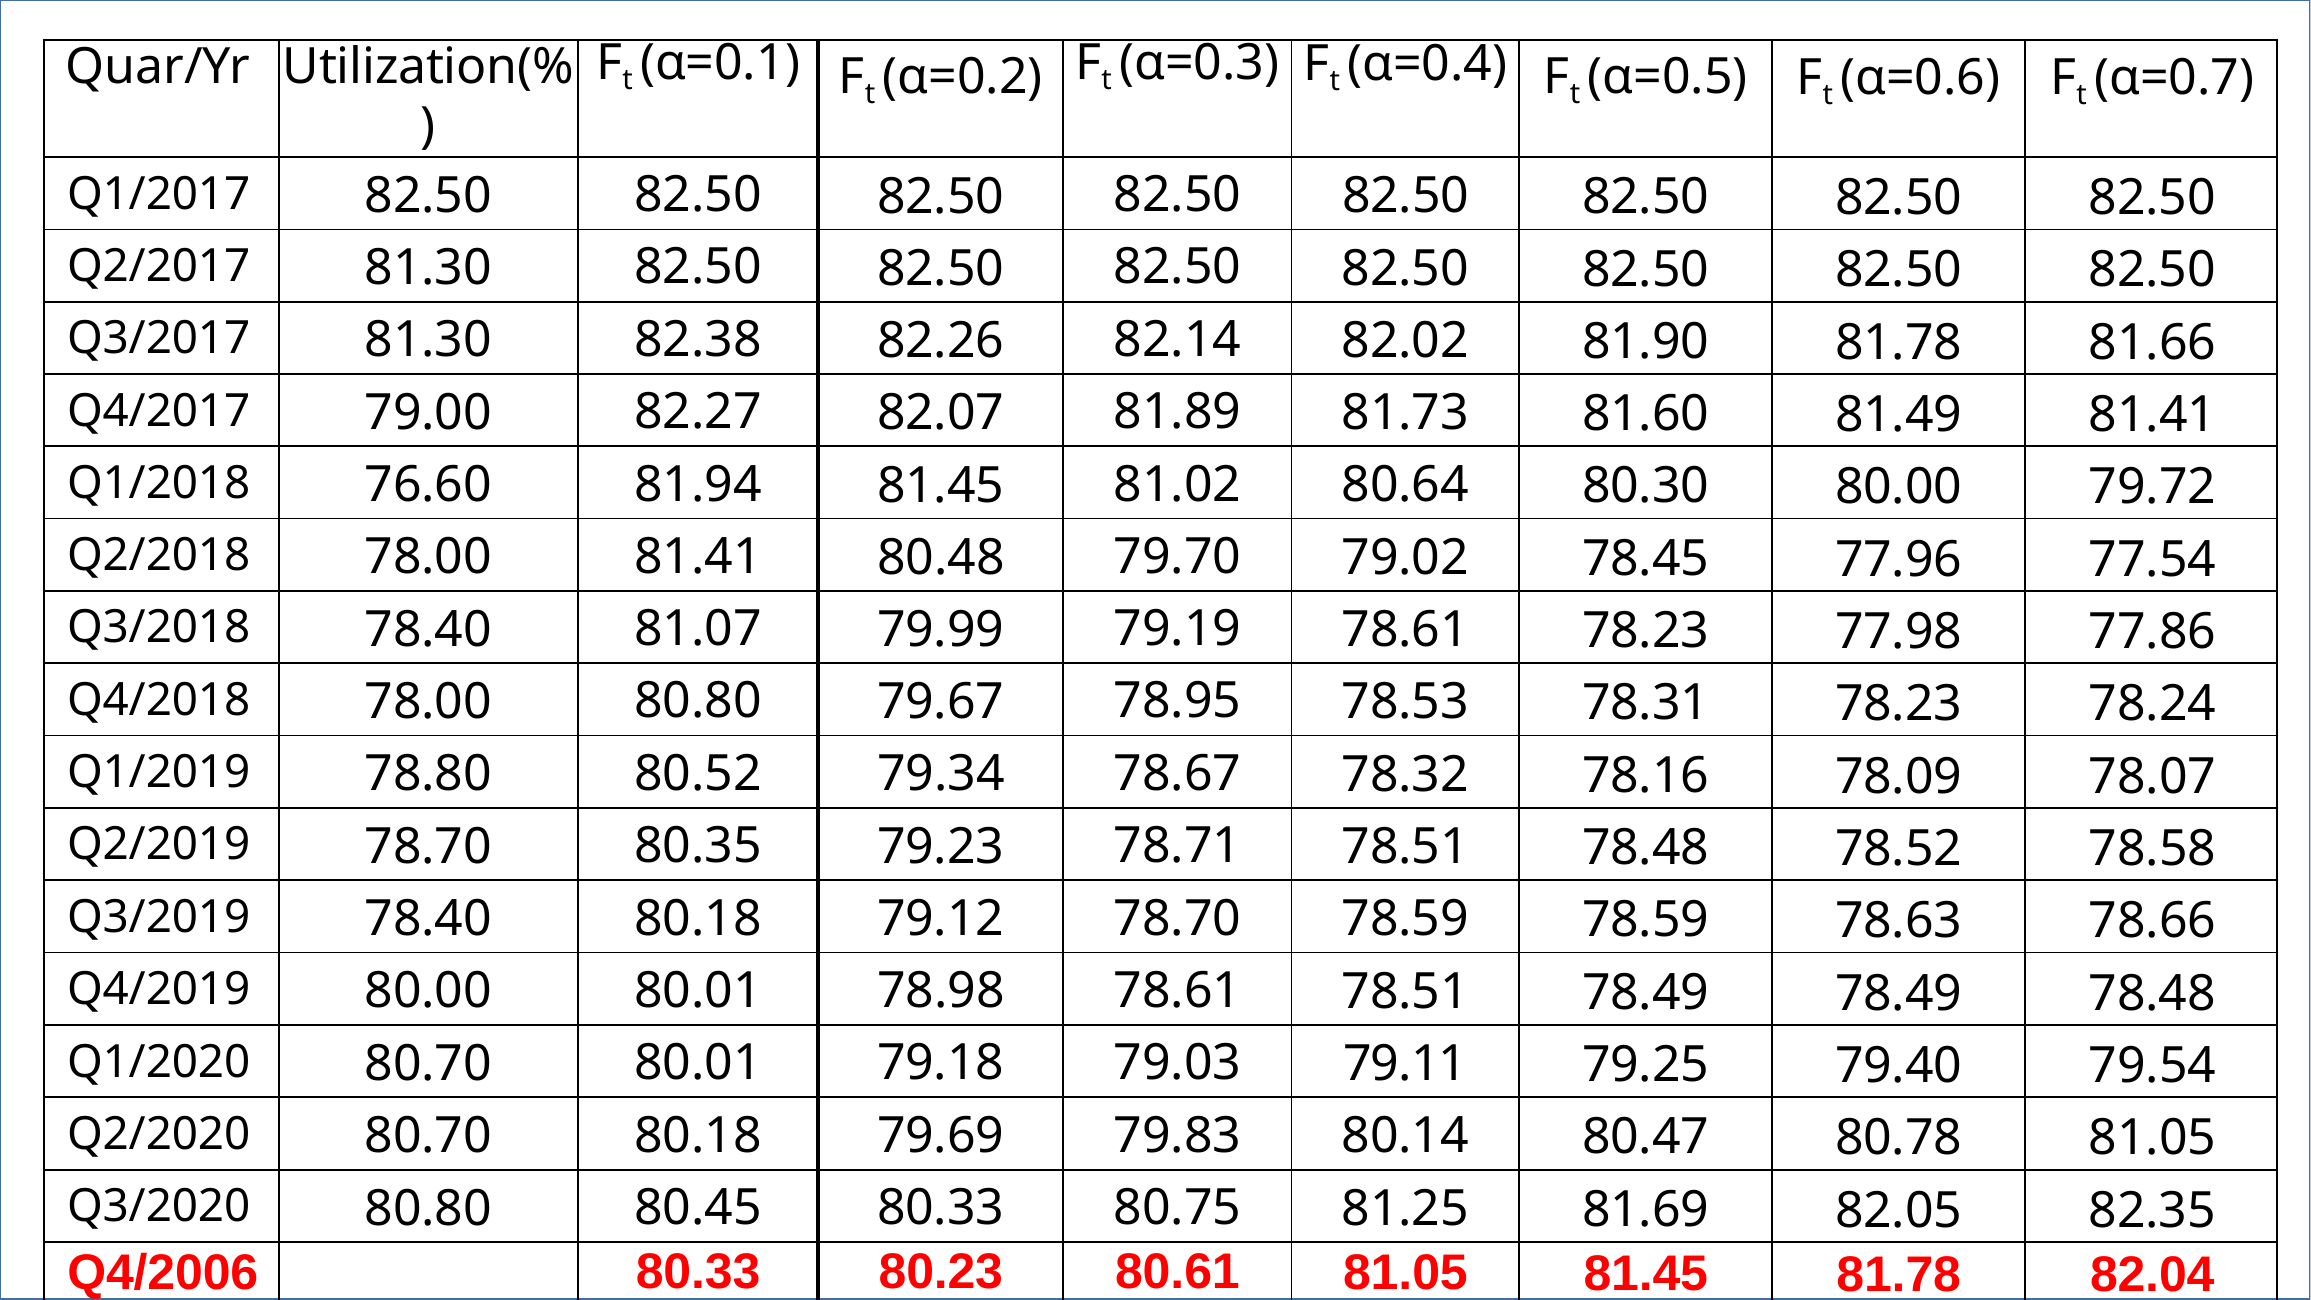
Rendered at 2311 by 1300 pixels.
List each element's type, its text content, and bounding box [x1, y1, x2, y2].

table_cell 78.98 [820, 953, 1062, 1024]
table_cell 82.50 [1773, 230, 2024, 301]
table_cell 80.00 [280, 953, 577, 1024]
table_cell 81.30 [280, 230, 577, 301]
table_header Ft (α=0.1) [579, 41, 816, 156]
table_cell 78.24 [2026, 664, 2276, 735]
table_cell Q1/2020 [45, 1026, 278, 1096]
table_cell 80.14 [1292, 1098, 1518, 1169]
table_cell 80.64 [1292, 447, 1518, 518]
table_cell Q3/2019 [45, 881, 278, 952]
table_cell 81.05 [2026, 1098, 2276, 1169]
table_cell 78.59 [1292, 881, 1518, 952]
table_header Quar/Yr [45, 41, 278, 156]
table_cell 79.18 [820, 1026, 1062, 1096]
table_cell 79.69 [820, 1098, 1062, 1169]
table_cell 80.01 [579, 953, 816, 1024]
table_cell 78.53 [1292, 664, 1518, 735]
table_cell 82.50 [820, 230, 1062, 301]
table_cell 82.50 [579, 230, 816, 301]
table_cell Q4/2019 [45, 953, 278, 1024]
table_cell 78.48 [1520, 809, 1771, 879]
table_header Ft (α=0.7) [2026, 41, 2276, 156]
table_cell 80.75 [1064, 1171, 1291, 1241]
table_cell 80.33 [579, 1243, 816, 1300]
table_cell 82.35 [2026, 1171, 2276, 1241]
table_cell 81.78 [1773, 1243, 2024, 1300]
table_cell 78.40 [280, 592, 577, 662]
table_cell 80.01 [579, 1026, 816, 1096]
table_cell 79.99 [820, 592, 1062, 662]
table_cell Q1/2017 [45, 158, 278, 229]
table_cell 78.23 [1520, 592, 1771, 662]
table_cell Q4/2017 [45, 375, 278, 445]
table_cell 82.50 [1292, 230, 1518, 301]
table_cell 82.04 [2026, 1243, 2276, 1300]
table_cell 80.30 [1520, 447, 1771, 518]
table_cell 80.18 [579, 1098, 816, 1169]
table_cell 78.52 [1773, 809, 2024, 879]
table_cell 82.05 [1773, 1171, 2024, 1241]
table_cell Q2/2020 [45, 1098, 278, 1169]
table_cell 80.35 [579, 809, 816, 879]
table_cell 80.18 [579, 881, 816, 952]
table_cell 81.05 [1292, 1243, 1518, 1300]
table_cell 81.60 [1520, 375, 1771, 445]
table_cell 82.02 [1292, 303, 1518, 373]
table_cell 78.66 [2026, 881, 2276, 952]
table_cell 79.03 [1064, 1026, 1291, 1096]
table_cell 78.67 [1064, 736, 1291, 807]
table_cell 78.48 [2026, 953, 2276, 1024]
table_cell 80.00 [1773, 447, 2024, 518]
table_cell 78.00 [280, 664, 577, 735]
table_cell 79.02 [1292, 519, 1518, 590]
table_cell 80.45 [579, 1171, 816, 1241]
table_cell 79.19 [1064, 592, 1291, 662]
table_cell 82.50 [1520, 158, 1771, 229]
table_cell 78.31 [1520, 664, 1771, 735]
table_cell 78.45 [1520, 519, 1771, 590]
table_cell 78.70 [280, 809, 577, 879]
table_cell 81.94 [579, 447, 816, 518]
table_cell 81.49 [1773, 375, 2024, 445]
table_cell 81.41 [2026, 375, 2276, 445]
table_cell 79.34 [820, 736, 1062, 807]
table_cell 82.26 [820, 303, 1062, 373]
table_cell 80.80 [579, 664, 816, 735]
table_cell 81.45 [1520, 1243, 1771, 1300]
table_cell 78.71 [1064, 809, 1291, 879]
table_cell 78.61 [1292, 592, 1518, 662]
table_cell 77.98 [1773, 592, 2024, 662]
table_cell 78.95 [1064, 664, 1291, 735]
table_cell 76.60 [280, 447, 577, 518]
table_cell 81.69 [1520, 1171, 1771, 1241]
table_header Ft (α=0.4) [1292, 41, 1518, 156]
table_cell 80.47 [1520, 1098, 1771, 1169]
text_box [0, 0, 2310, 1300]
table_cell 79.67 [820, 664, 1062, 735]
table_cell 82.27 [579, 375, 816, 445]
table_cell 81.45 [820, 447, 1062, 518]
table_cell 78.49 [1520, 953, 1771, 1024]
table_cell 82.50 [820, 158, 1062, 229]
table_header Utilization(%) [280, 41, 577, 156]
table_cell Q1/2018 [45, 447, 278, 518]
table_cell 82.50 [2026, 230, 2276, 301]
table_cell 78.80 [280, 736, 577, 807]
table_header Ft (α=0.3) [1064, 41, 1291, 156]
table_header Ft (α=0.2) [820, 41, 1062, 156]
table_cell 81.90 [1520, 303, 1771, 373]
table_cell 78.58 [2026, 809, 2276, 879]
table_cell [280, 1243, 577, 1300]
table_cell 81.25 [1292, 1171, 1518, 1241]
table_cell 79.70 [1064, 519, 1291, 590]
table_cell 80.61 [1064, 1243, 1291, 1300]
table_cell 82.50 [1064, 158, 1291, 229]
table_cell Q4/2018 [45, 664, 278, 735]
table_cell 78.00 [280, 519, 577, 590]
table_cell Q2/2017 [45, 230, 278, 301]
table_cell 82.50 [1773, 158, 2024, 229]
table_cell 82.50 [1292, 158, 1518, 229]
table_cell 77.96 [1773, 519, 2024, 590]
table_cell 79.25 [1520, 1026, 1771, 1096]
table_cell 80.23 [820, 1243, 1062, 1300]
table_cell Q2/2018 [45, 519, 278, 590]
table_cell Q1/2019 [45, 736, 278, 807]
table_cell 81.41 [579, 519, 816, 590]
table_cell 78.70 [1064, 881, 1291, 952]
table_cell Q3/2018 [45, 592, 278, 662]
table_cell 78.63 [1773, 881, 2024, 952]
table_cell 81.73 [1292, 375, 1518, 445]
table_cell 80.80 [280, 1171, 577, 1241]
table_cell 82.38 [579, 303, 816, 373]
table_cell 80.52 [579, 736, 816, 807]
table_cell 78.23 [1773, 664, 2024, 735]
table_cell 82.50 [579, 158, 816, 229]
table_cell 81.07 [579, 592, 816, 662]
table_cell 79.11 [1292, 1026, 1518, 1096]
table_cell 82.07 [820, 375, 1062, 445]
table_cell 81.66 [2026, 303, 2276, 373]
table_cell 81.30 [280, 303, 577, 373]
table_cell 79.12 [820, 881, 1062, 952]
table_cell 78.59 [1520, 881, 1771, 952]
table_cell Q2/2019 [45, 809, 278, 879]
table_cell 79.72 [2026, 447, 2276, 518]
table_cell 78.40 [280, 881, 577, 952]
table_cell 77.54 [2026, 519, 2276, 590]
table_cell 81.89 [1064, 375, 1291, 445]
table_cell 79.40 [1773, 1026, 2024, 1096]
table_cell 78.16 [1520, 736, 1771, 807]
table_cell 82.50 [2026, 158, 2276, 229]
table_cell 78.51 [1292, 953, 1518, 1024]
table_cell 79.23 [820, 809, 1062, 879]
table_cell 80.70 [280, 1098, 577, 1169]
table_cell Q4/2006 [45, 1243, 278, 1300]
table_cell 78.07 [2026, 736, 2276, 807]
table_cell 78.49 [1773, 953, 2024, 1024]
table_cell 79.54 [2026, 1026, 2276, 1096]
table_cell 78.09 [1773, 736, 2024, 807]
table_cell 80.78 [1773, 1098, 2024, 1169]
table_cell 77.86 [2026, 592, 2276, 662]
table_cell 81.78 [1773, 303, 2024, 373]
table_cell 78.32 [1292, 736, 1518, 807]
table_cell 82.50 [1064, 230, 1291, 301]
table_cell 82.50 [1520, 230, 1771, 301]
table_header Ft (α=0.5) [1520, 41, 1771, 156]
table_cell Q3/2017 [45, 303, 278, 373]
table_cell 80.70 [280, 1026, 577, 1096]
table_cell Q3/2020 [45, 1171, 278, 1241]
table_cell 79.83 [1064, 1098, 1291, 1169]
table_cell 82.14 [1064, 303, 1291, 373]
table_header Ft (α=0.6) [1773, 41, 2024, 156]
table_cell 81.02 [1064, 447, 1291, 518]
table_cell 82.50 [280, 158, 577, 229]
table_cell 80.33 [820, 1171, 1062, 1241]
table_cell 80.48 [820, 519, 1062, 590]
table_cell 78.61 [1064, 953, 1291, 1024]
table_cell 79.00 [280, 375, 577, 445]
table_cell 78.51 [1292, 809, 1518, 879]
